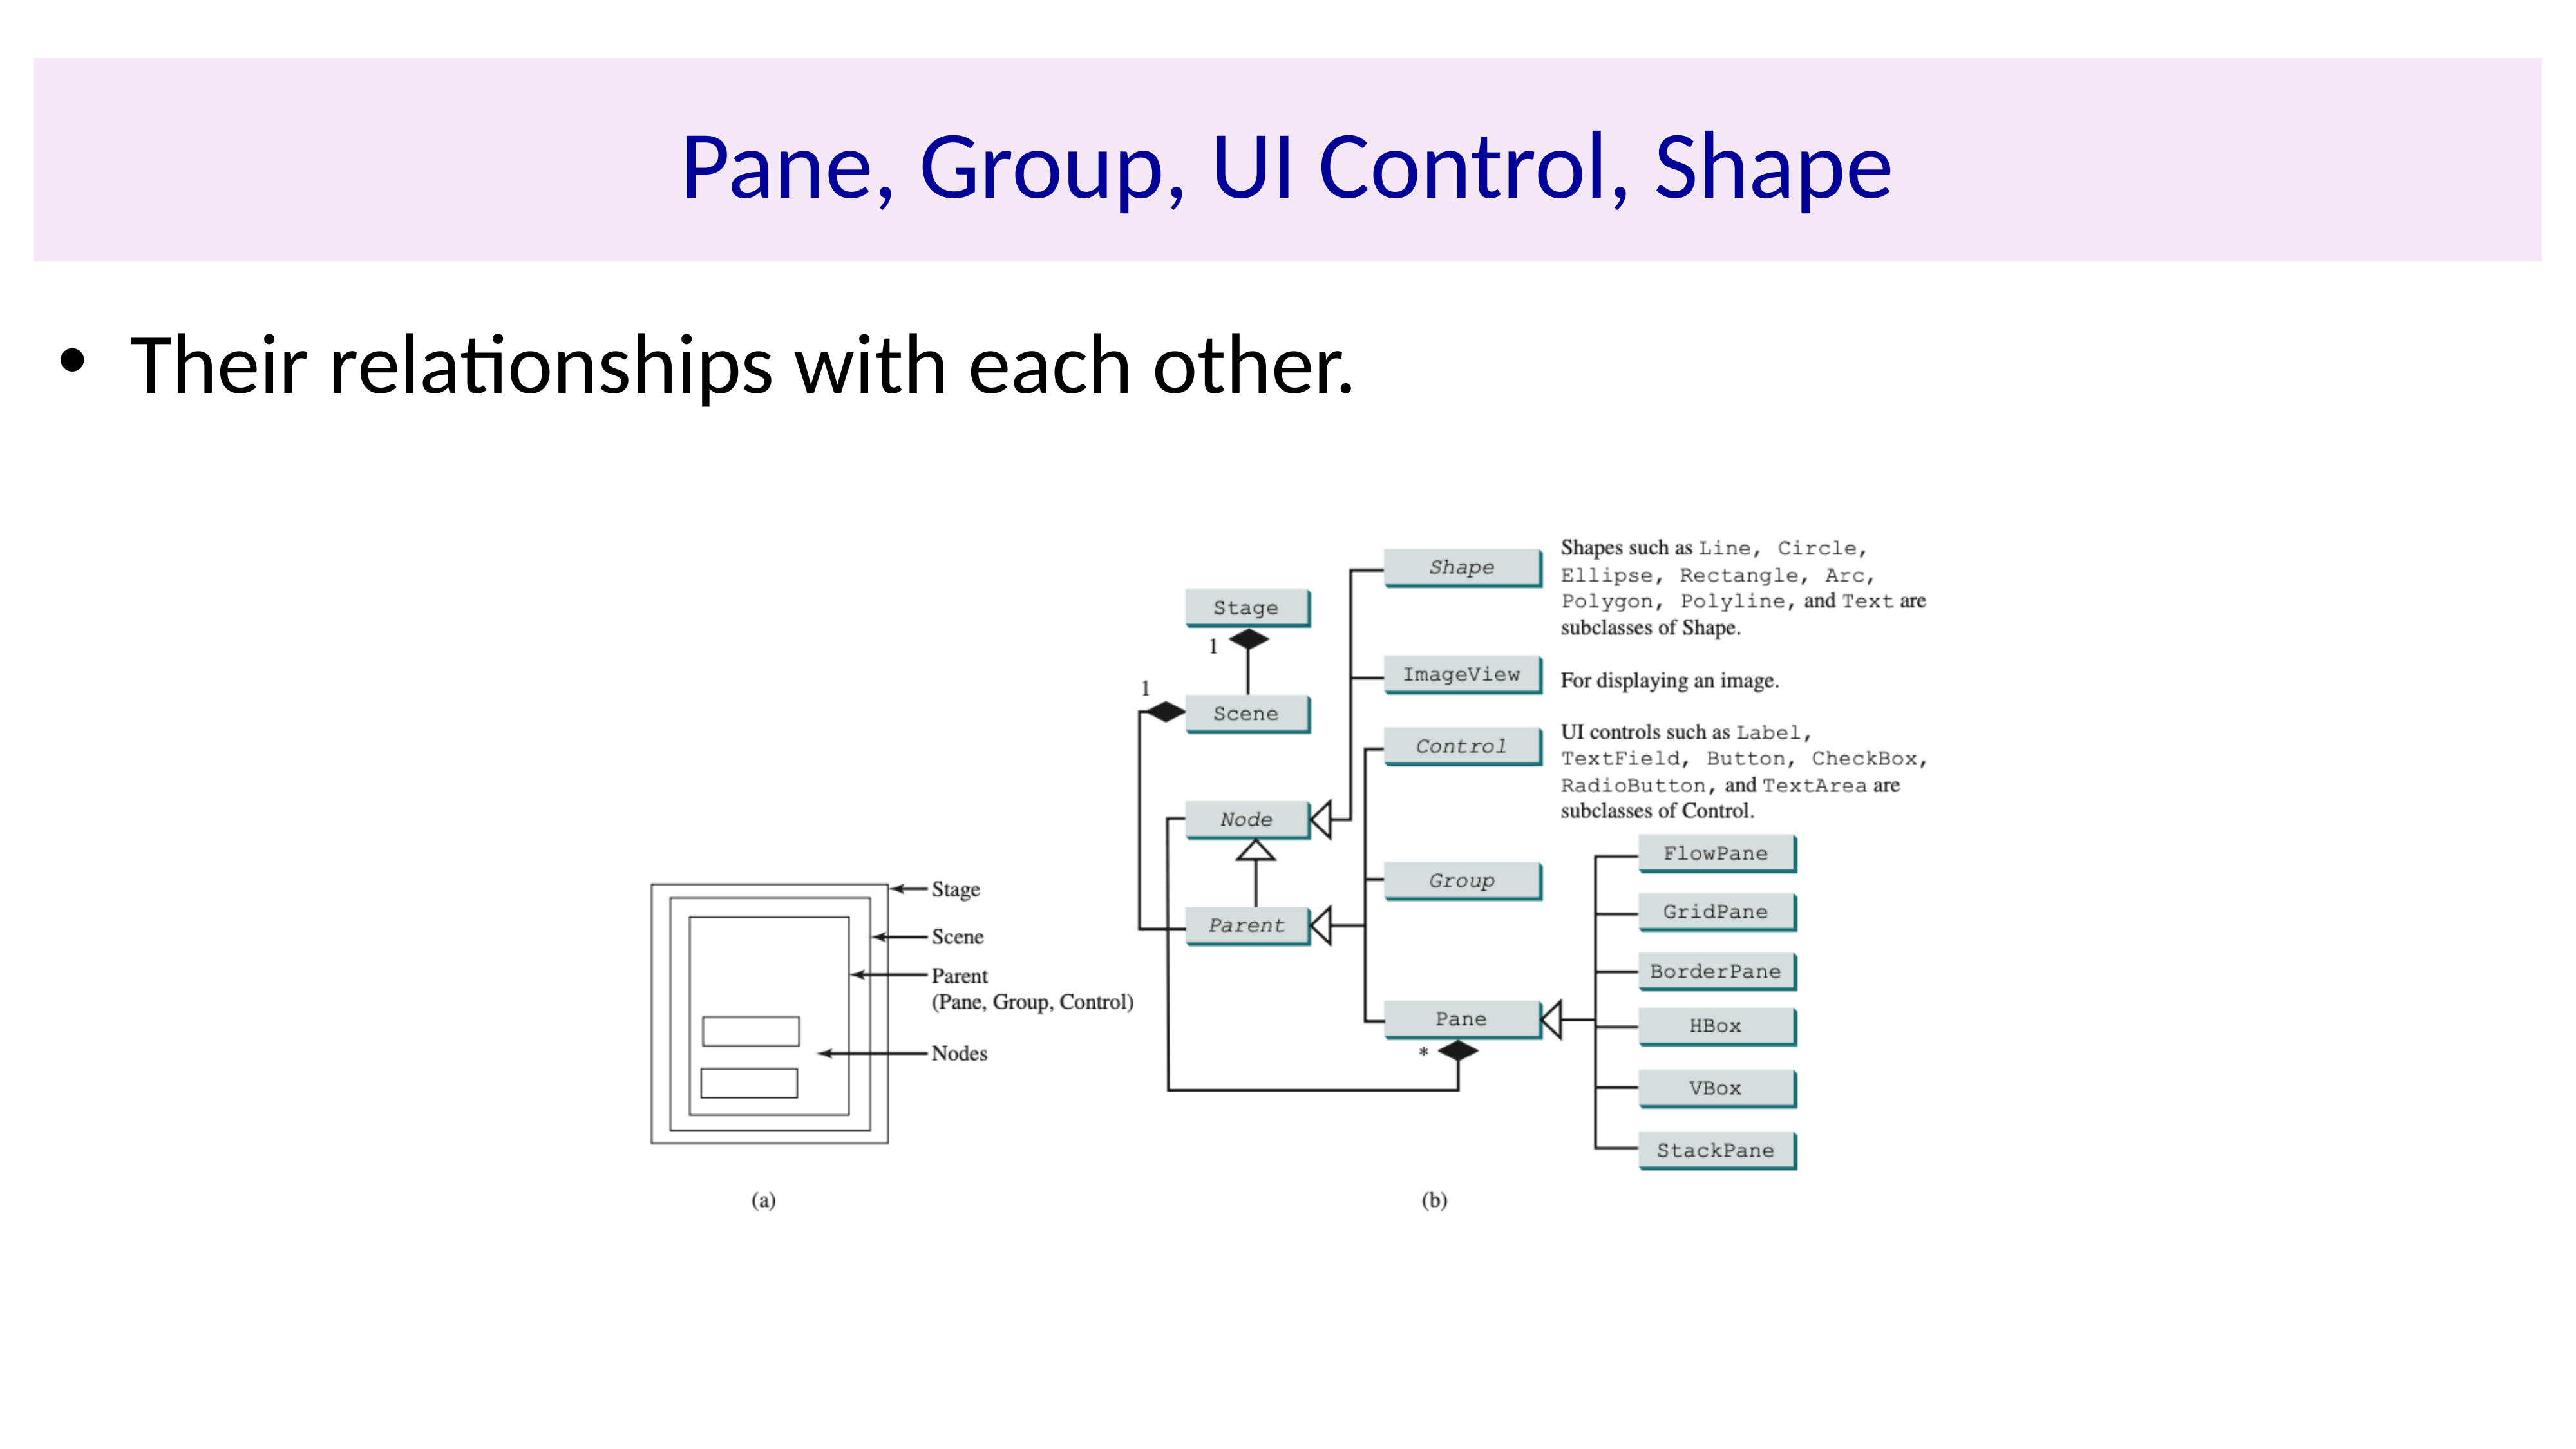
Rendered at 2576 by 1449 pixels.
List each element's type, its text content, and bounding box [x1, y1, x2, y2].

picture [568, 536, 2008, 1236]
list Their relationships with each other. [48, 298, 2539, 1409]
title Pane, Group, UI Control, Shape [34, 58, 2542, 261]
